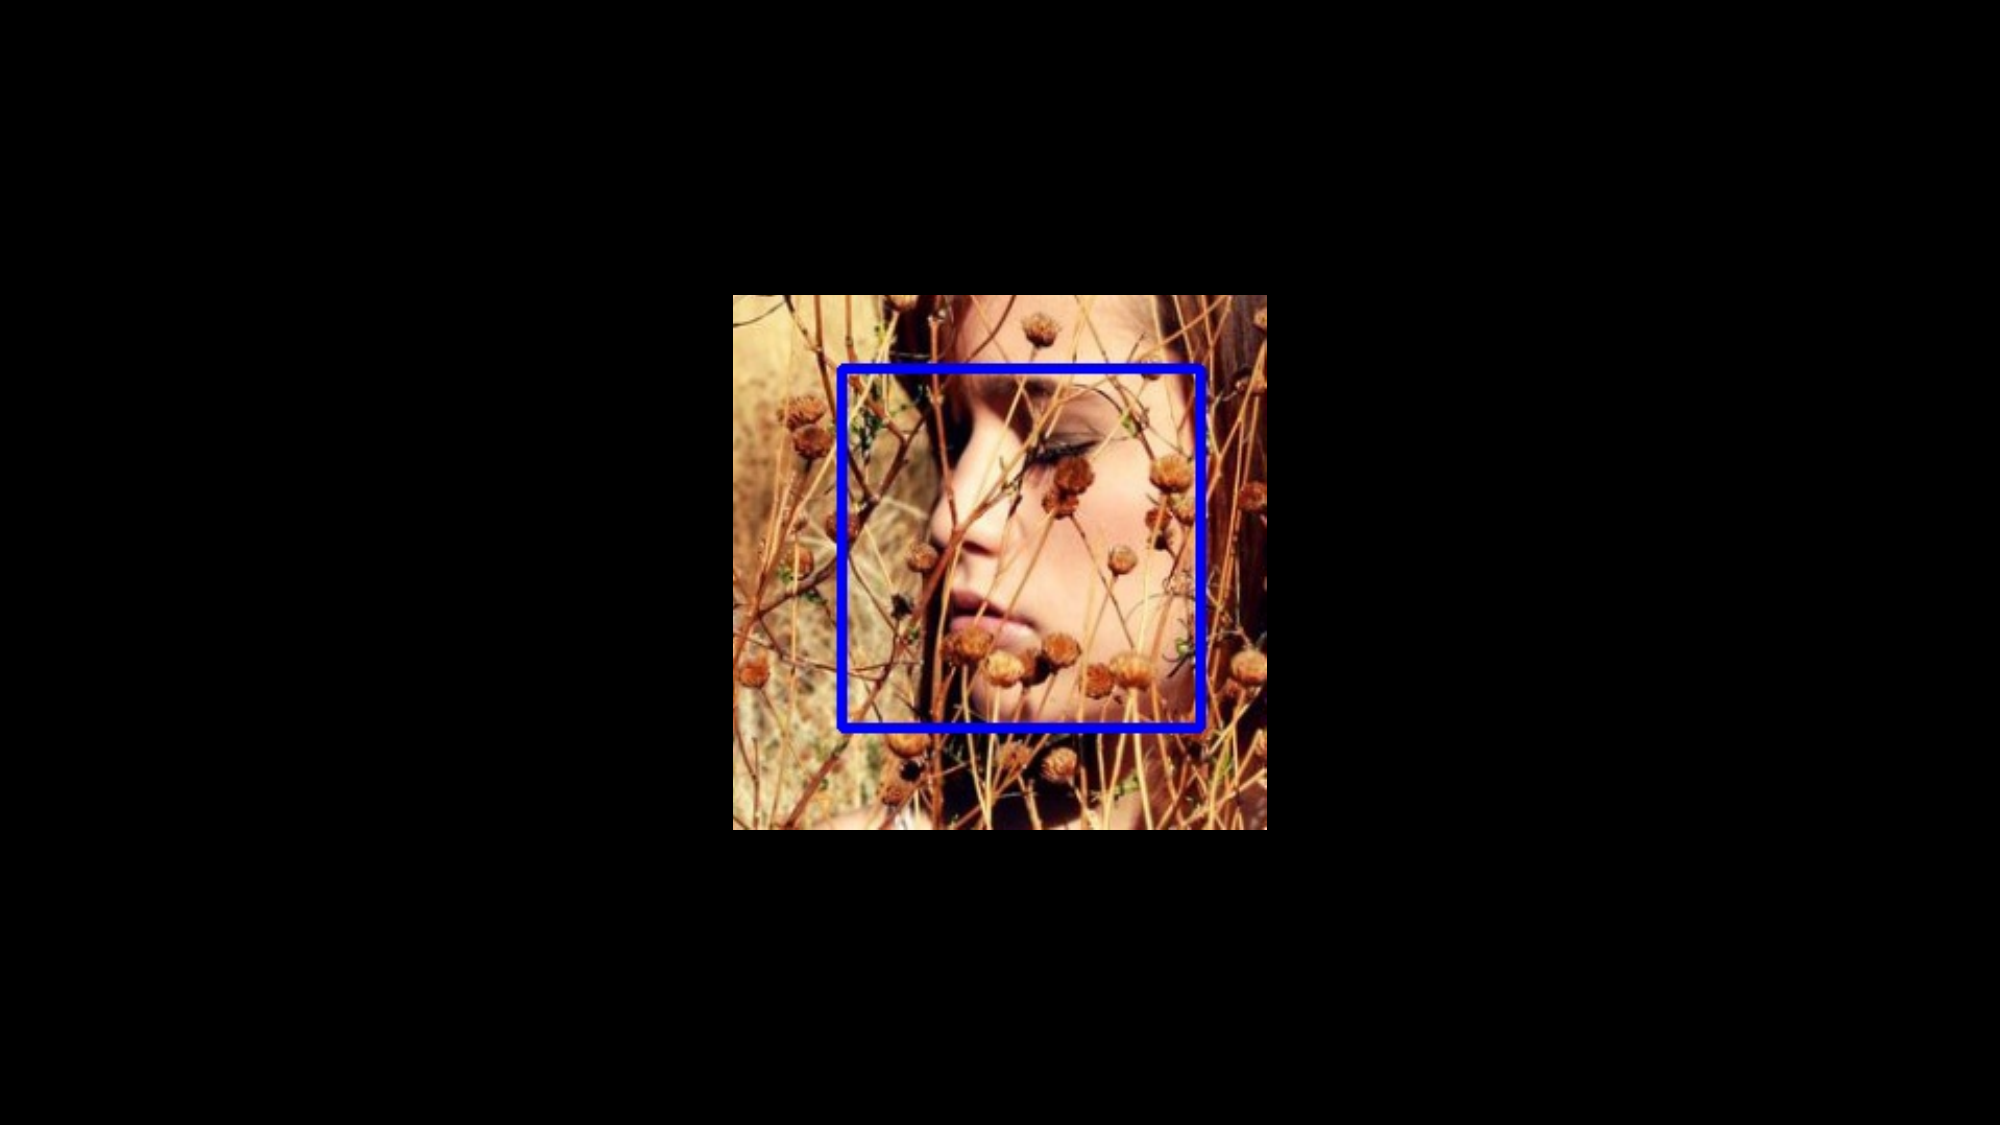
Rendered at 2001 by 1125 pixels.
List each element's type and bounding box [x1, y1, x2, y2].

picture [733, 295, 1267, 830]
